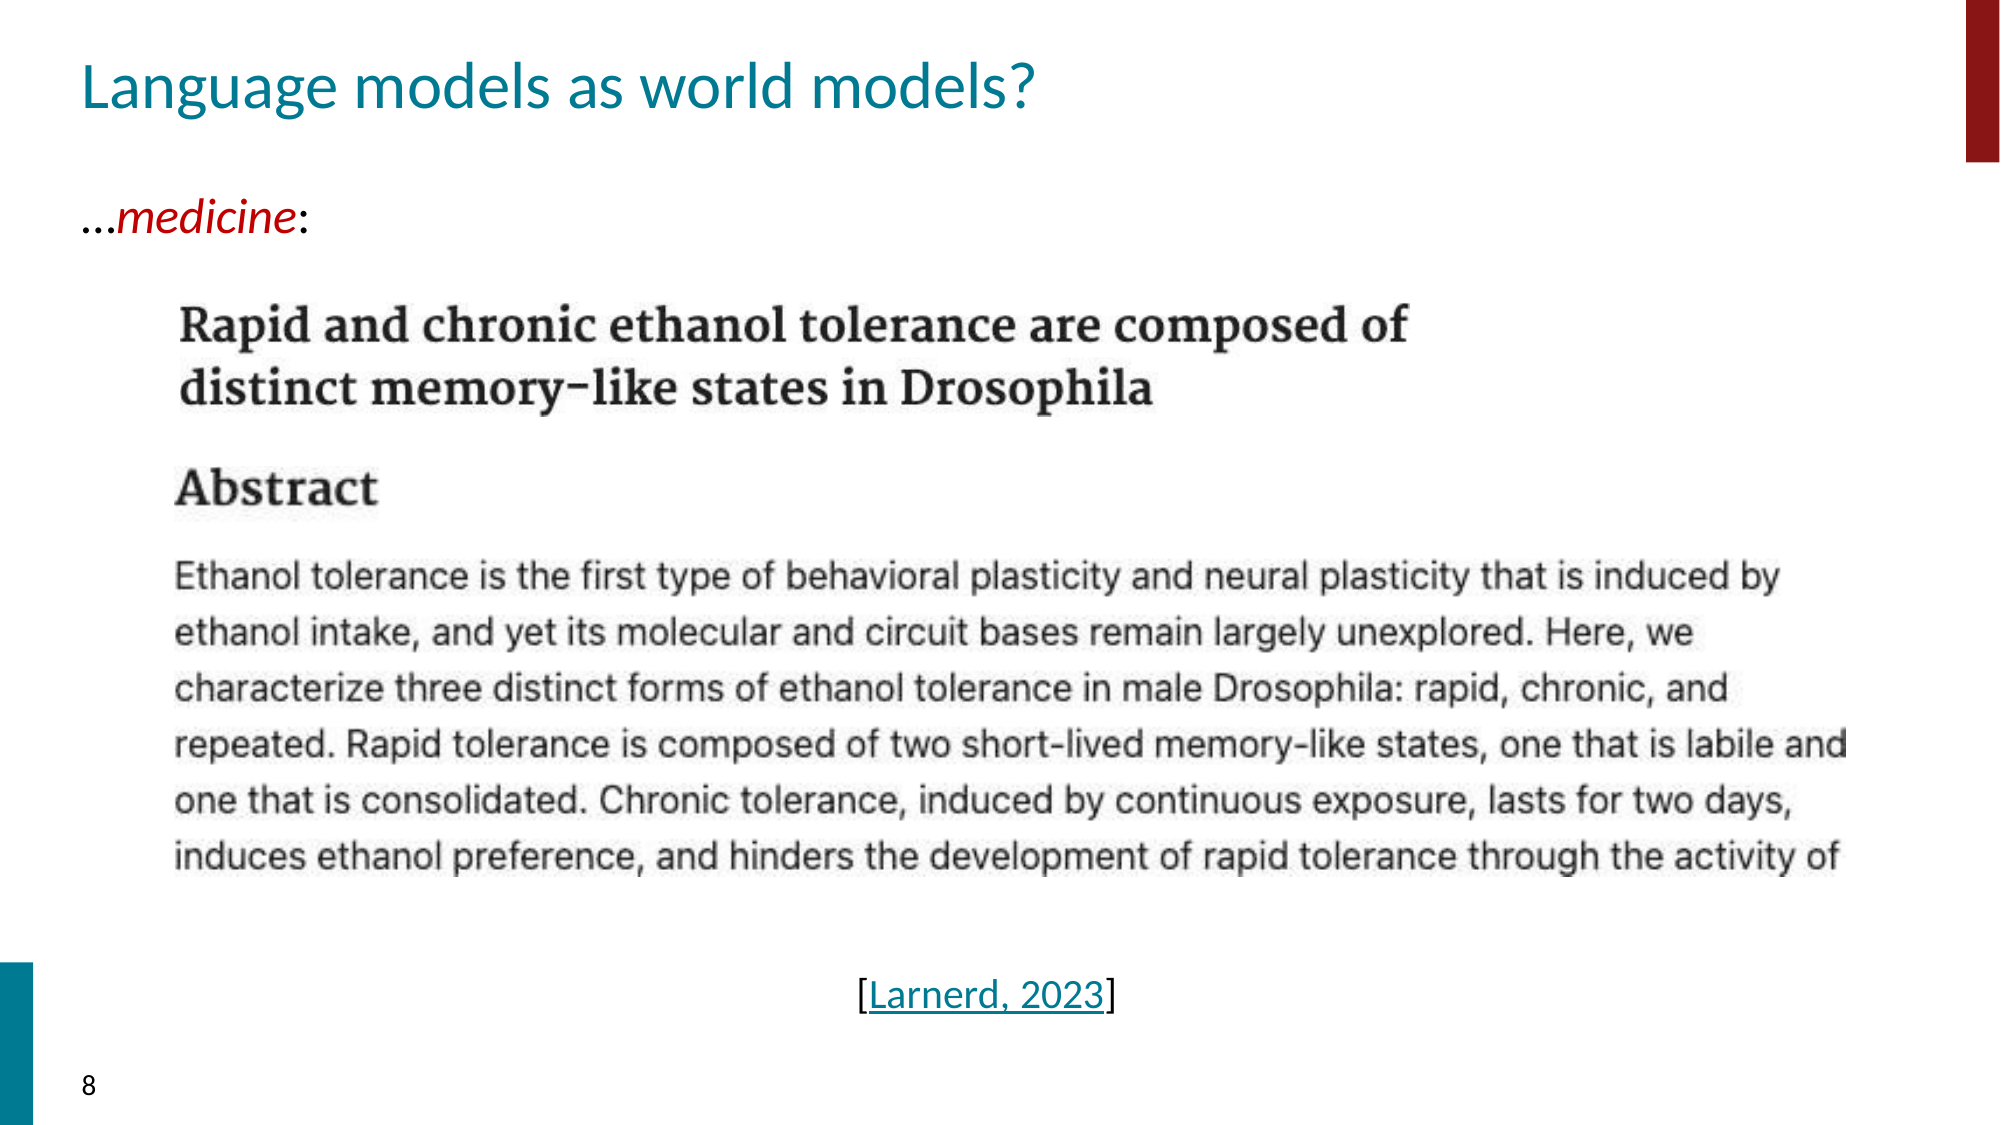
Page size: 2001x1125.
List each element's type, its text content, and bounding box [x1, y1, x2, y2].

title Language models as world models? [78, 39, 1922, 230]
text_box [Larnerd, 2023] [854, 964, 1118, 1017]
text_box …medicine: [79, 181, 313, 244]
picture [174, 466, 1846, 877]
picture [180, 302, 1410, 417]
slide_number 8 [75, 1071, 119, 1125]
